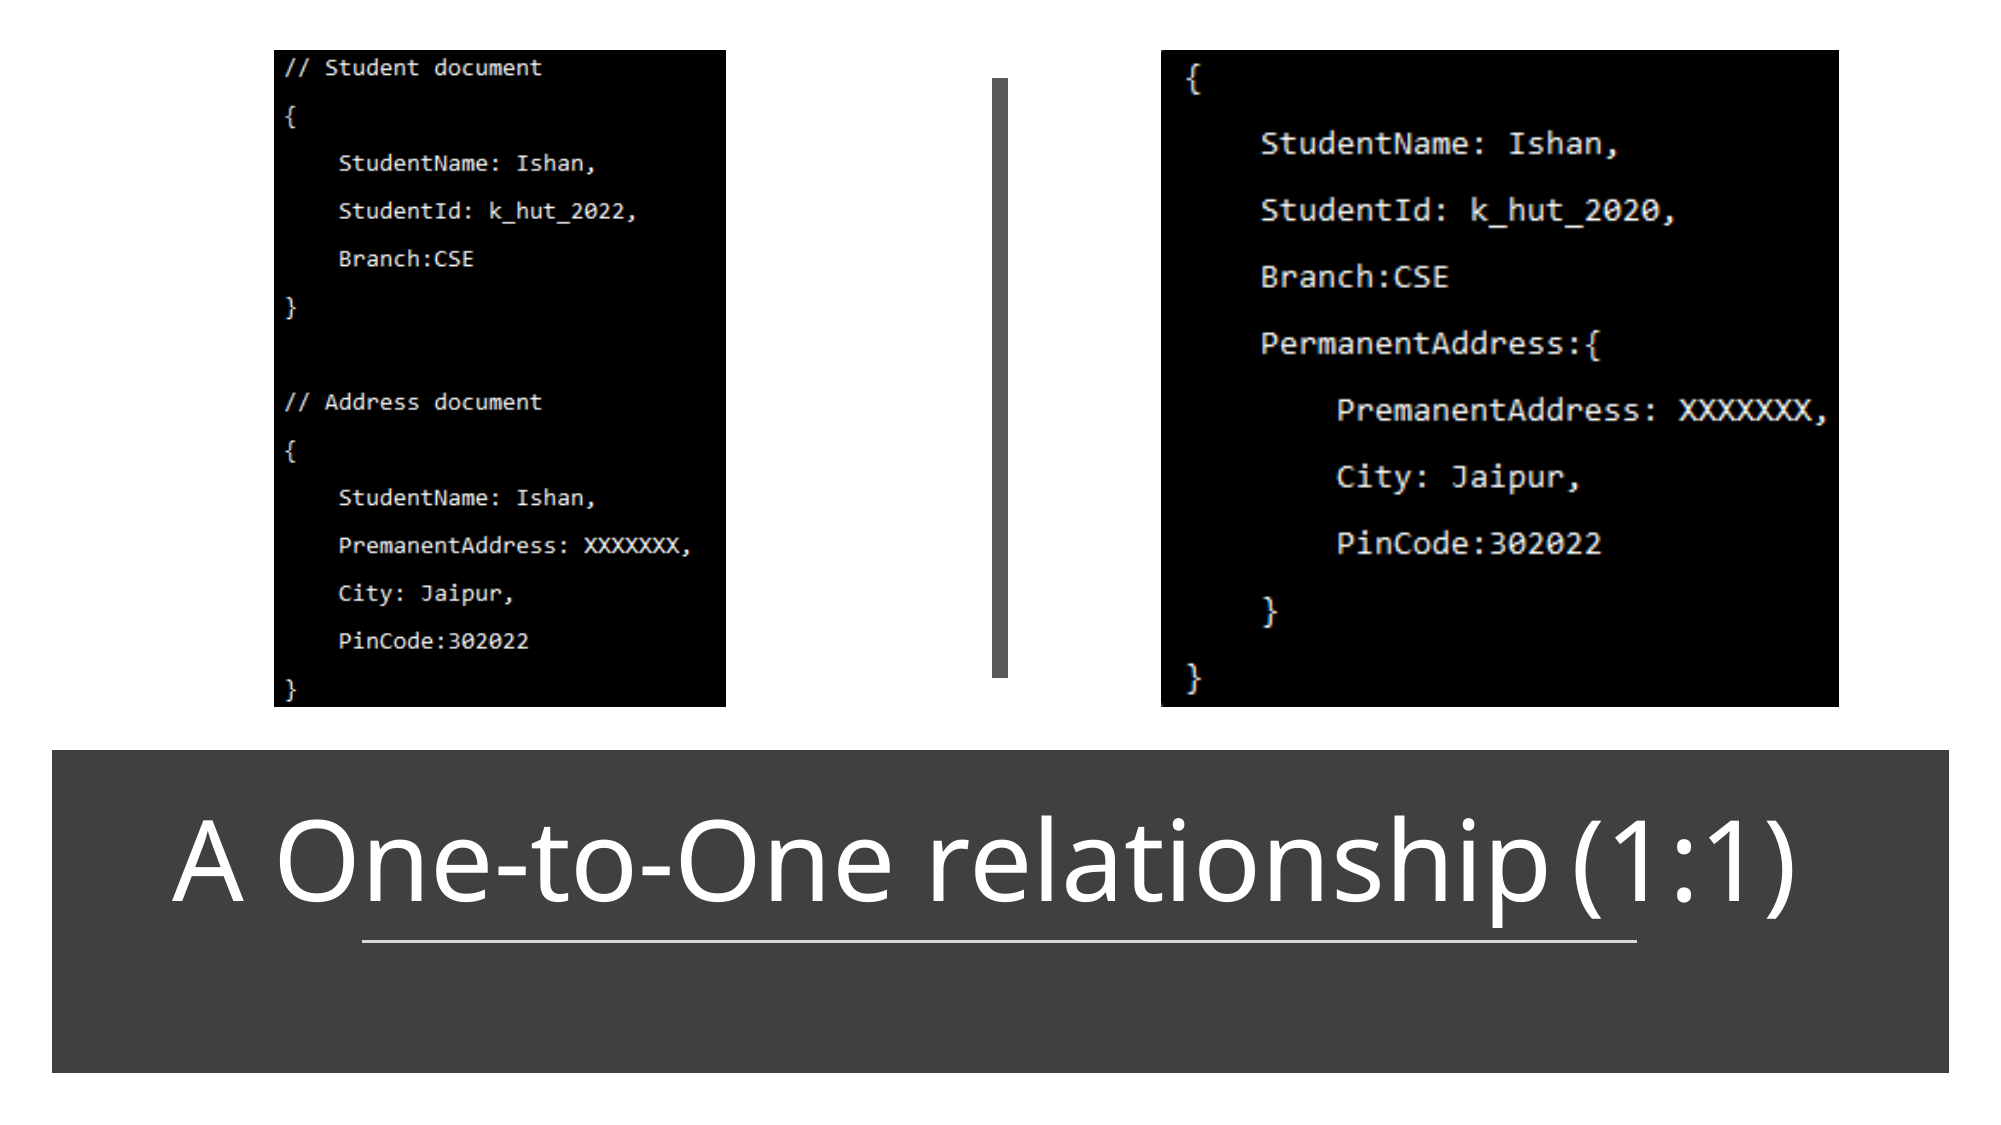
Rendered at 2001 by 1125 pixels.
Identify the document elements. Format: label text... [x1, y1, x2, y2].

text_box [61, 759, 1939, 1064]
title A One-to-One relationship (1:1) [86, 780, 1914, 933]
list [274, 50, 726, 707]
picture [1161, 50, 1839, 707]
